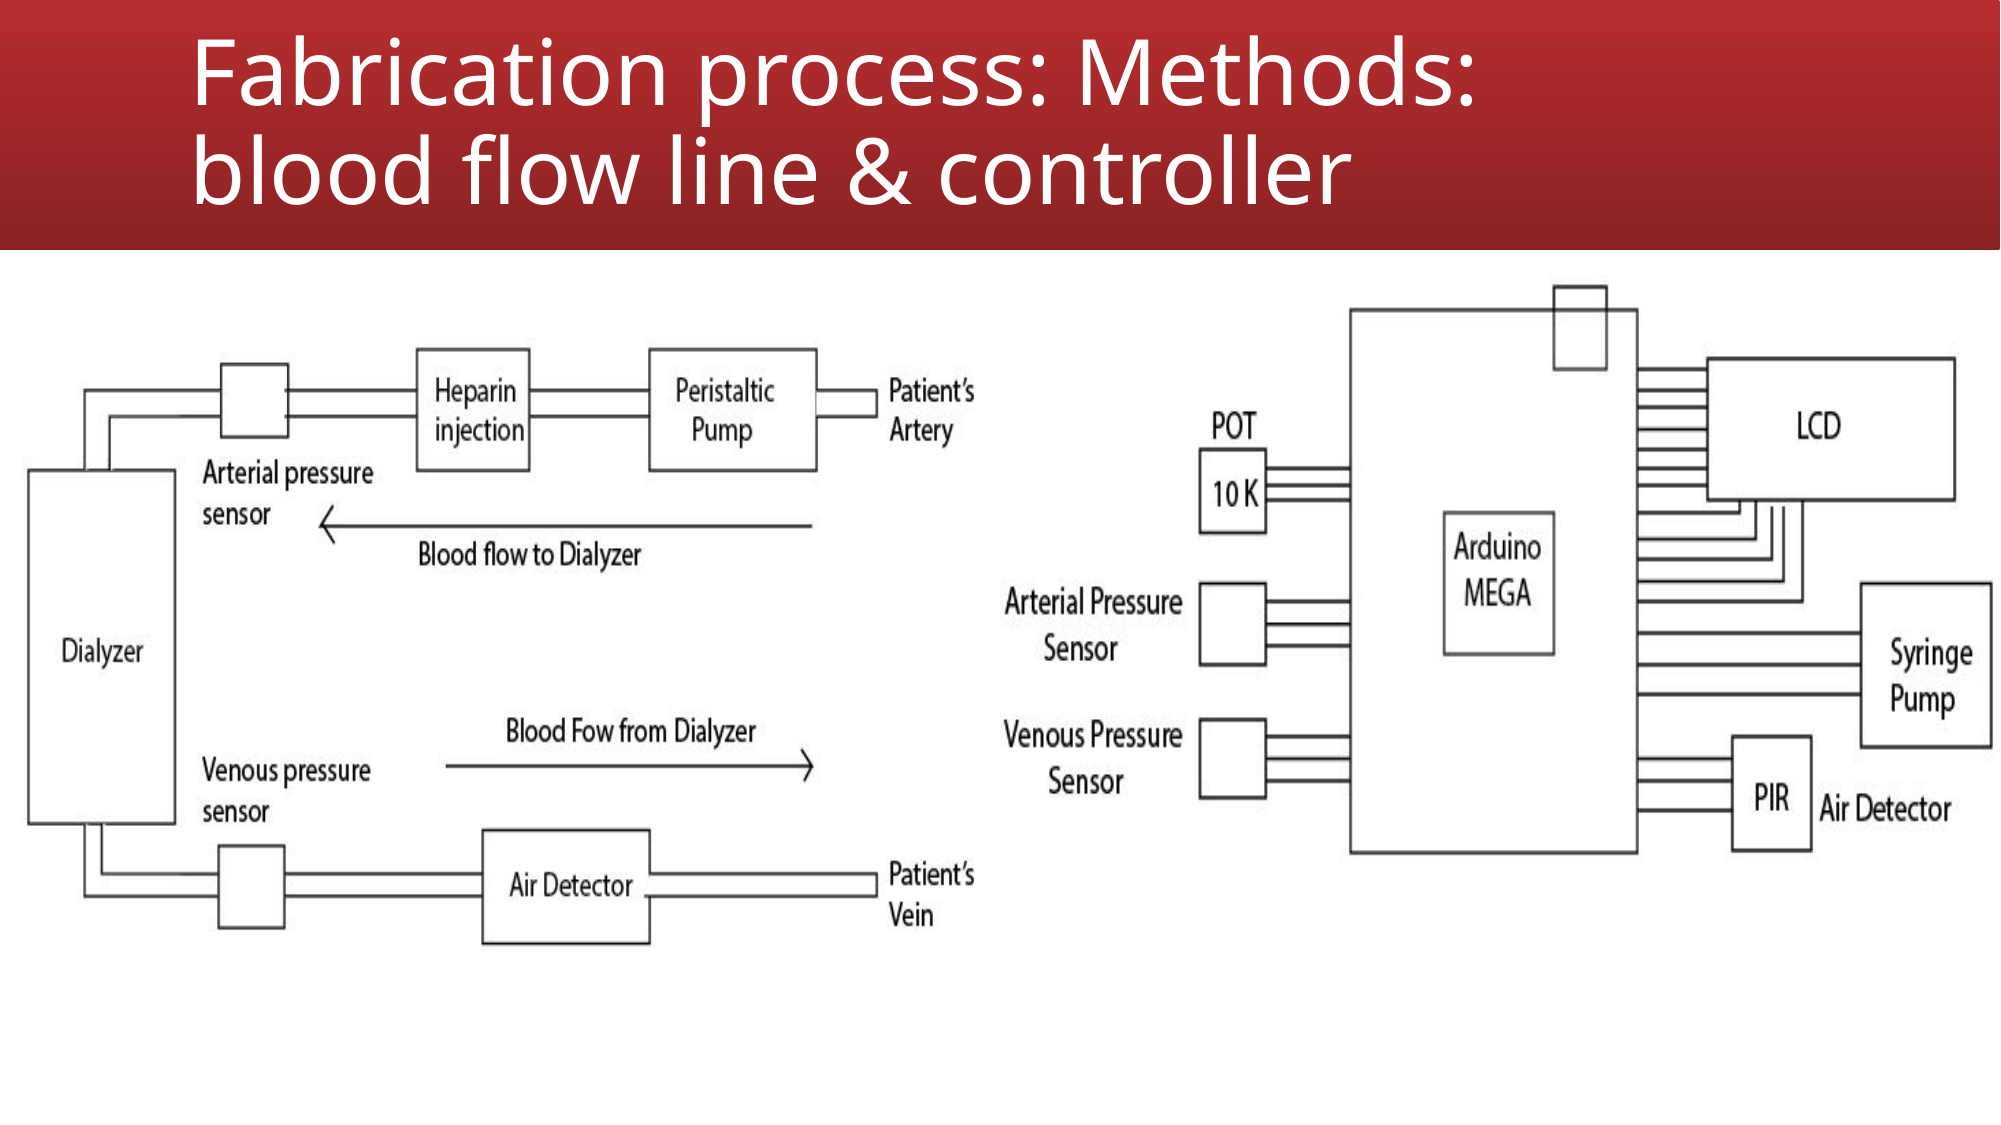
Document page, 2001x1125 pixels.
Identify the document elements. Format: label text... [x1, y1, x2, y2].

title Fabrication process: Methods: blood flow line & controller [174, 16, 1825, 234]
picture [0, 274, 1998, 971]
